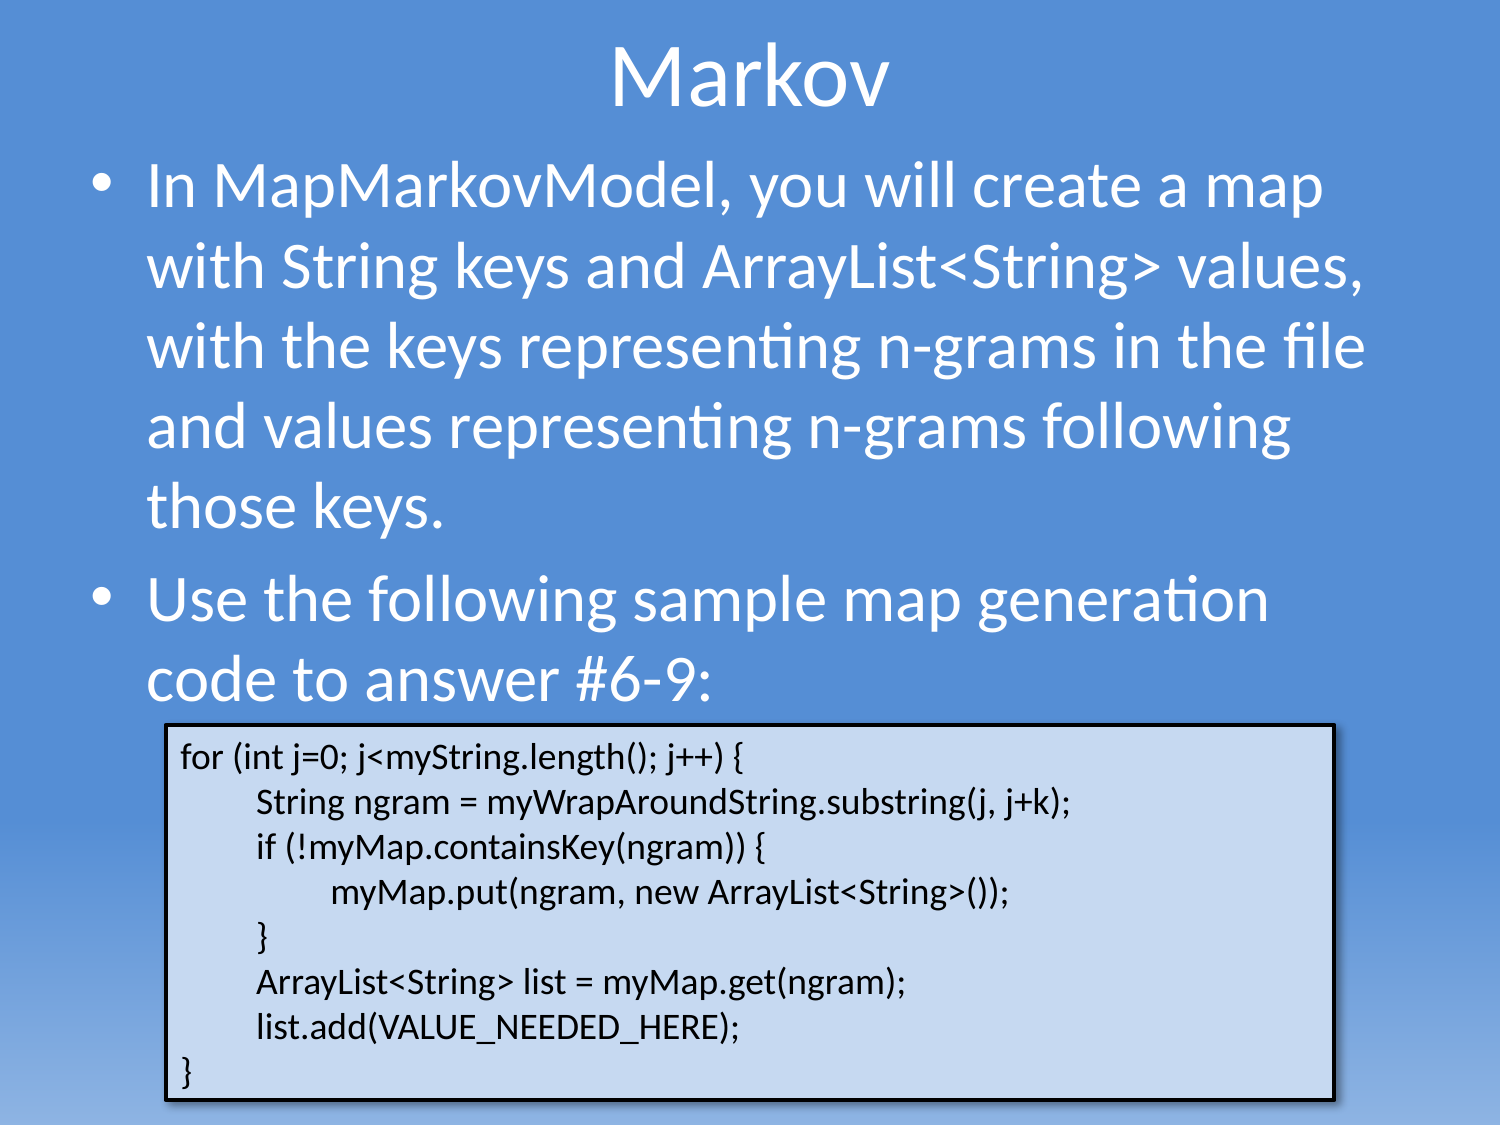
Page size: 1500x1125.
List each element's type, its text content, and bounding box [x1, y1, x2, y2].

title Markov [75, 6, 1425, 133]
list In MapMarkovModel, you will create a map with String keys and ArrayList<String> values, with the keys representing n-grams in the file and values representing n-grams following those keys. Use the following sample map generation code to answer #6-9: [75, 133, 1425, 1043]
text_box for (int j=0; j<myString.length(); j++) { String ngram = myWrapAroundString.substring(j, j+k); if (!myMap.containsKey(ngram)) { myMap.put(ngram, new ArrayList<String>()); } ArrayList<String> list = myMap.get(ngram); list.add(VALUE_NEEDED_HERE); } [164, 723, 1336, 1102]
